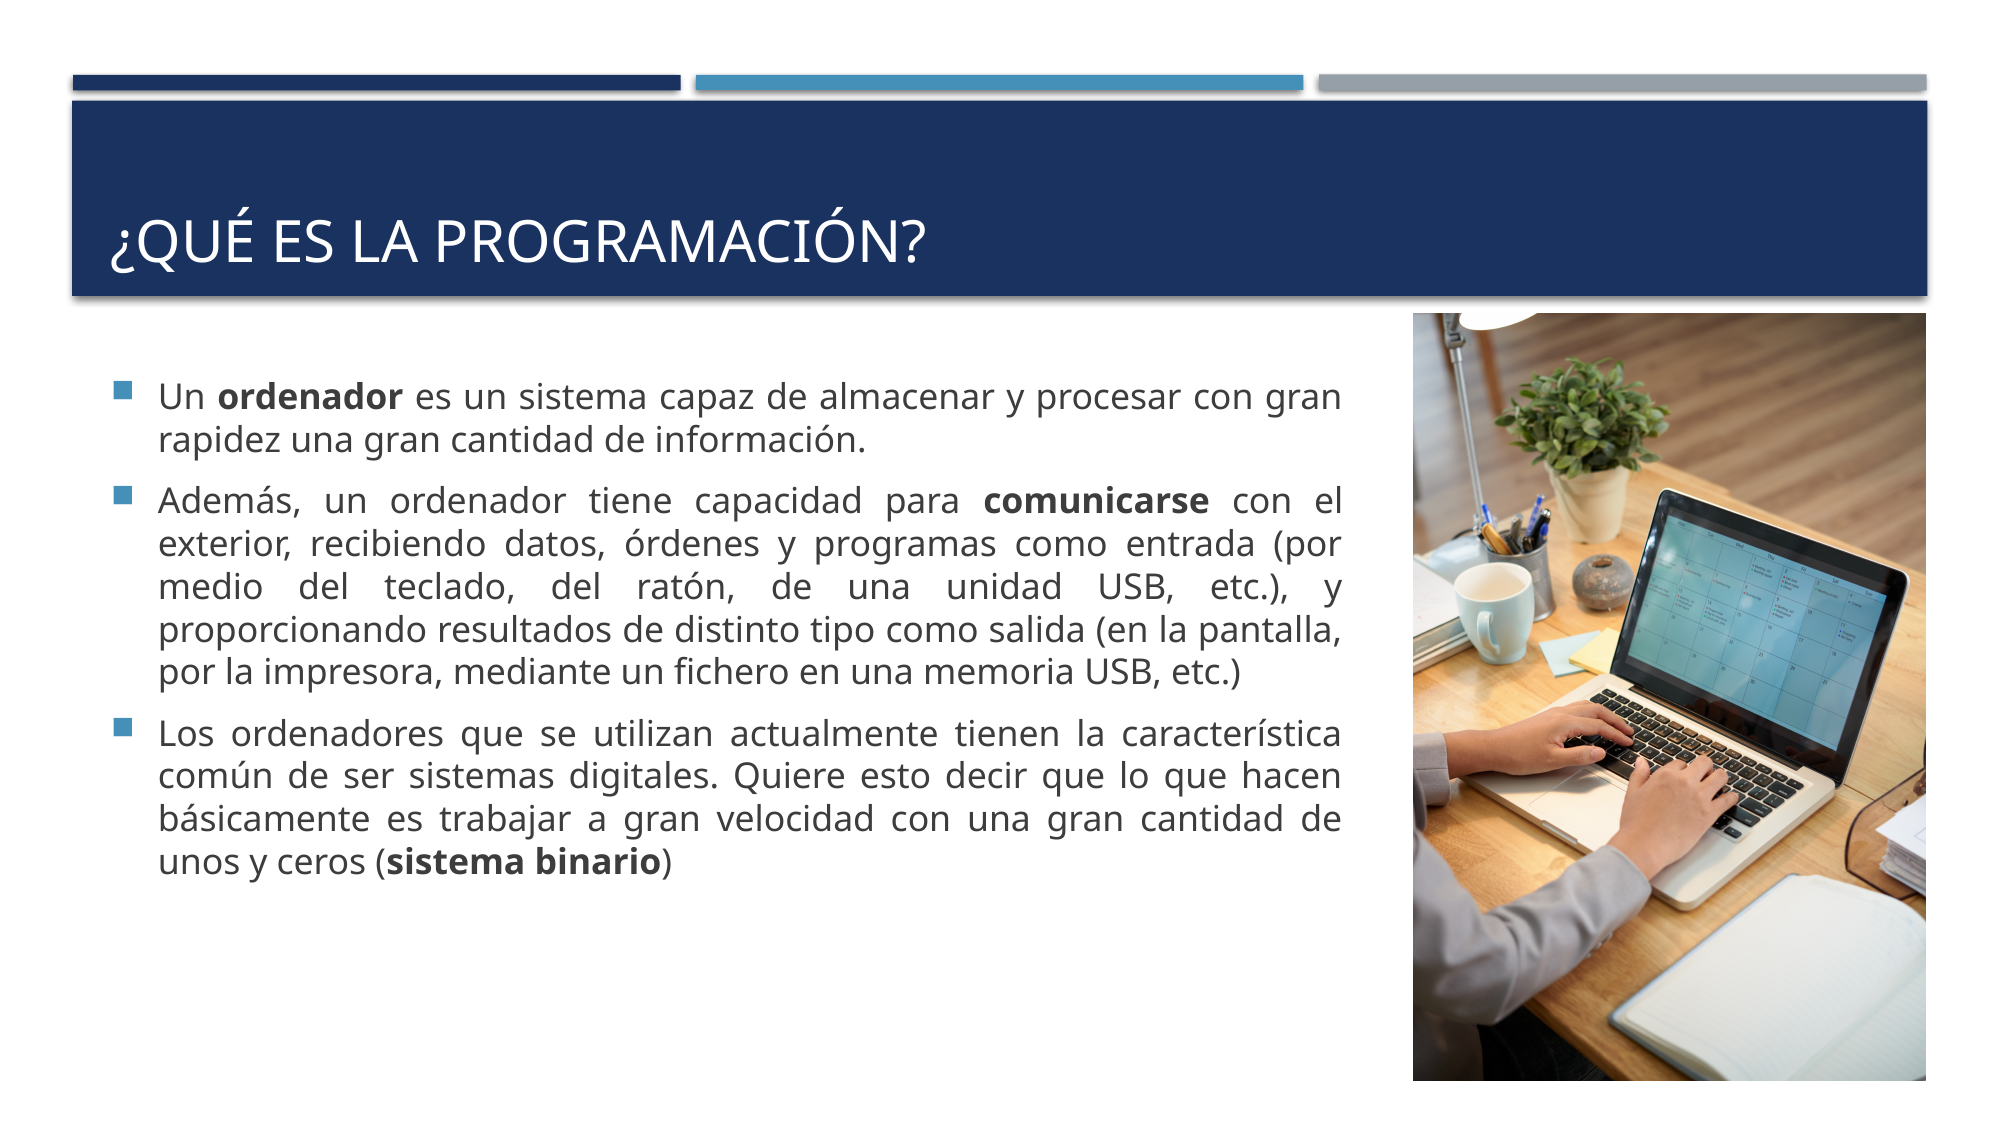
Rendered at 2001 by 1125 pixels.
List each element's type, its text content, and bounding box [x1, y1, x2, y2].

list Un ordenador es un sistema capaz de almacenar y procesar con gran rapidez una gran cantidad de información. Además, un ordenador tiene capacidad para comunicarse con el exterior, recibiendo datos, órdenes y programas como entrada (por medio del teclado, del ratón, de una unidad USB, etc.), y proporcionando resultados de distinto tipo como salida (en la pantalla, por la impresora, mediante un fichero en una memoria USB, etc.) Los ordenadores que se utilizan actualmente tienen la característica común de ser sistemas digitales. Quiere esto decir que lo que hacen básicamente es trabajar a gran velocidad con una gran cantidad de unos y ceros (sistema binario) [95, 357, 1359, 898]
title ¿qué es la programación? [95, 115, 1905, 282]
picture [1412, 312, 1926, 1081]
